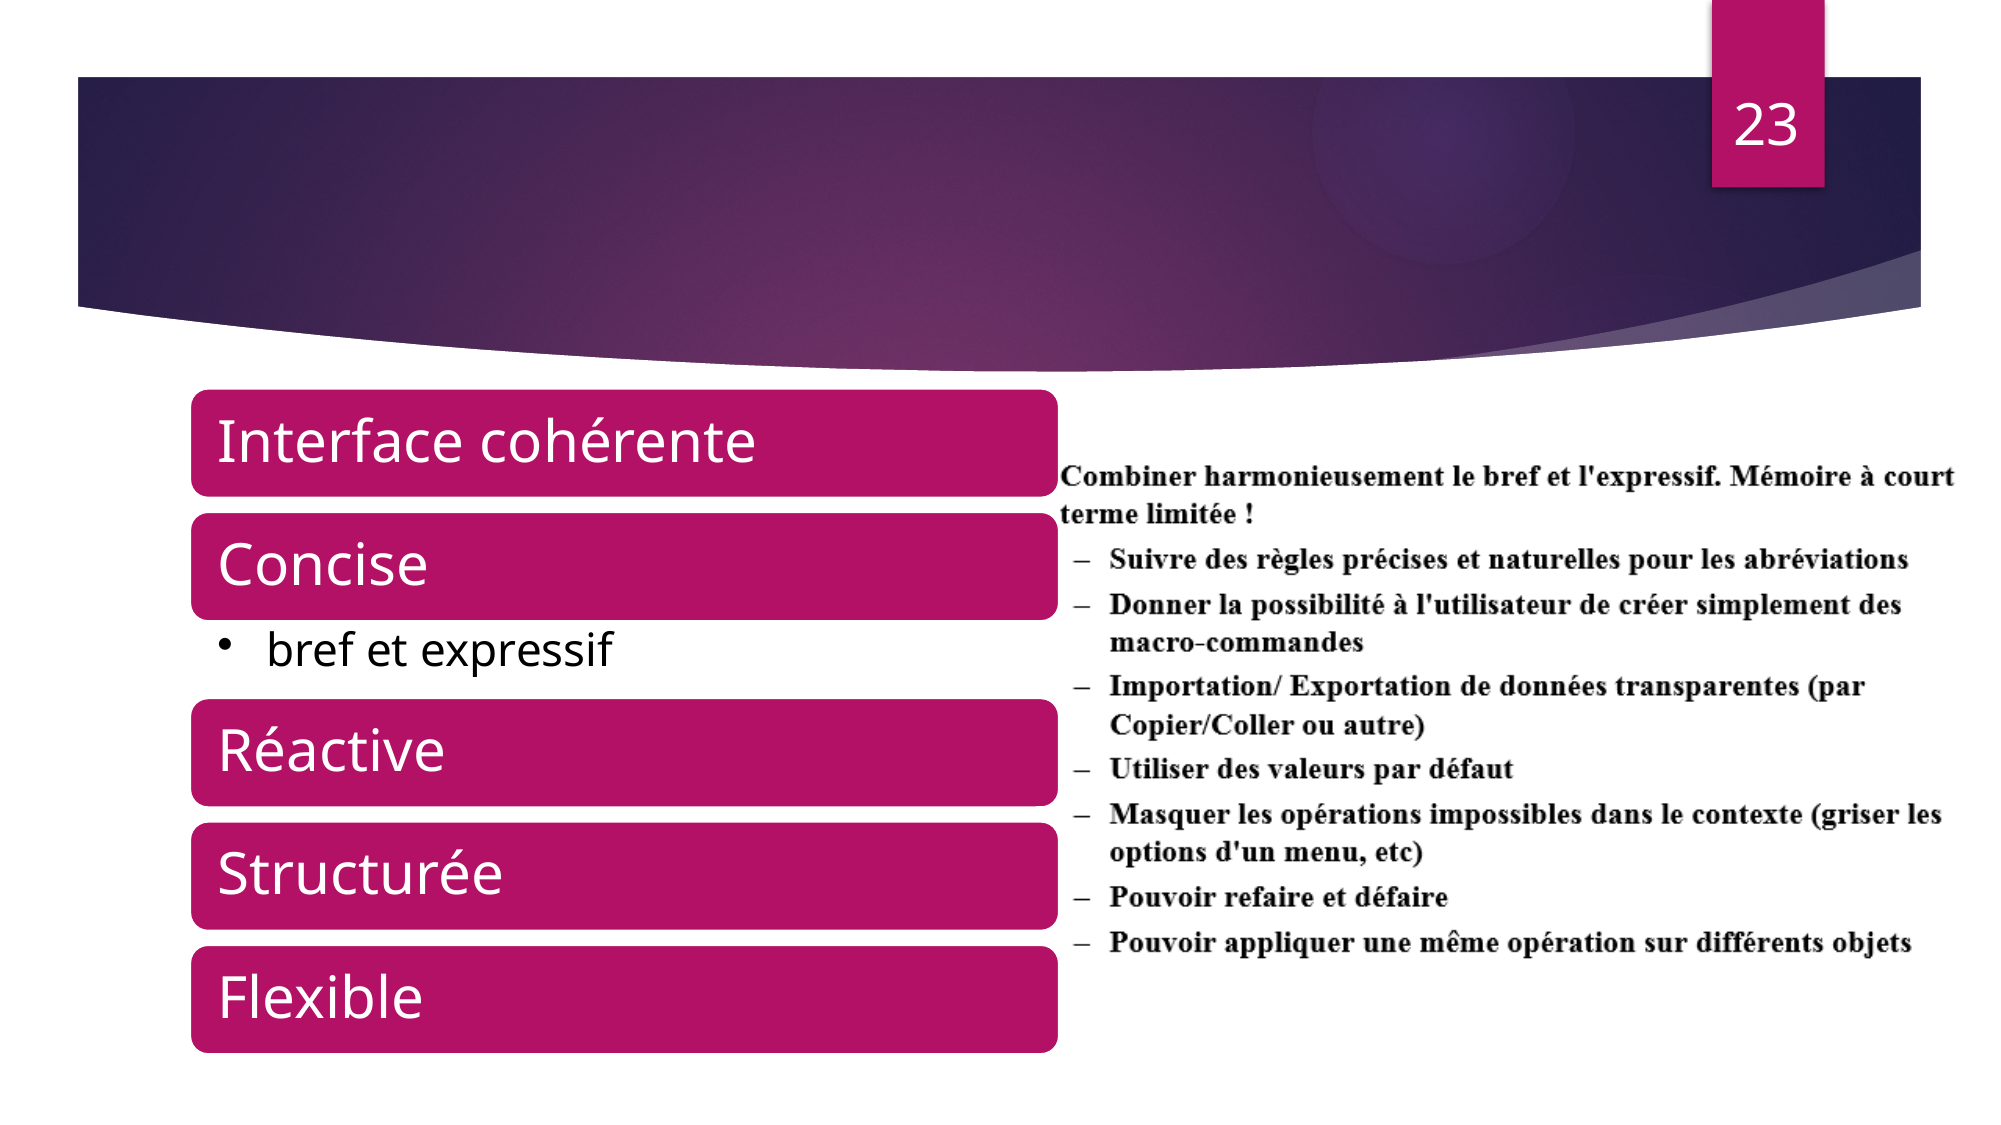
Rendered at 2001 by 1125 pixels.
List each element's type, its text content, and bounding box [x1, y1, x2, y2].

slide_number 23 [1698, 48, 1836, 175]
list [189, 380, 1060, 1063]
picture [1059, 436, 1965, 1007]
